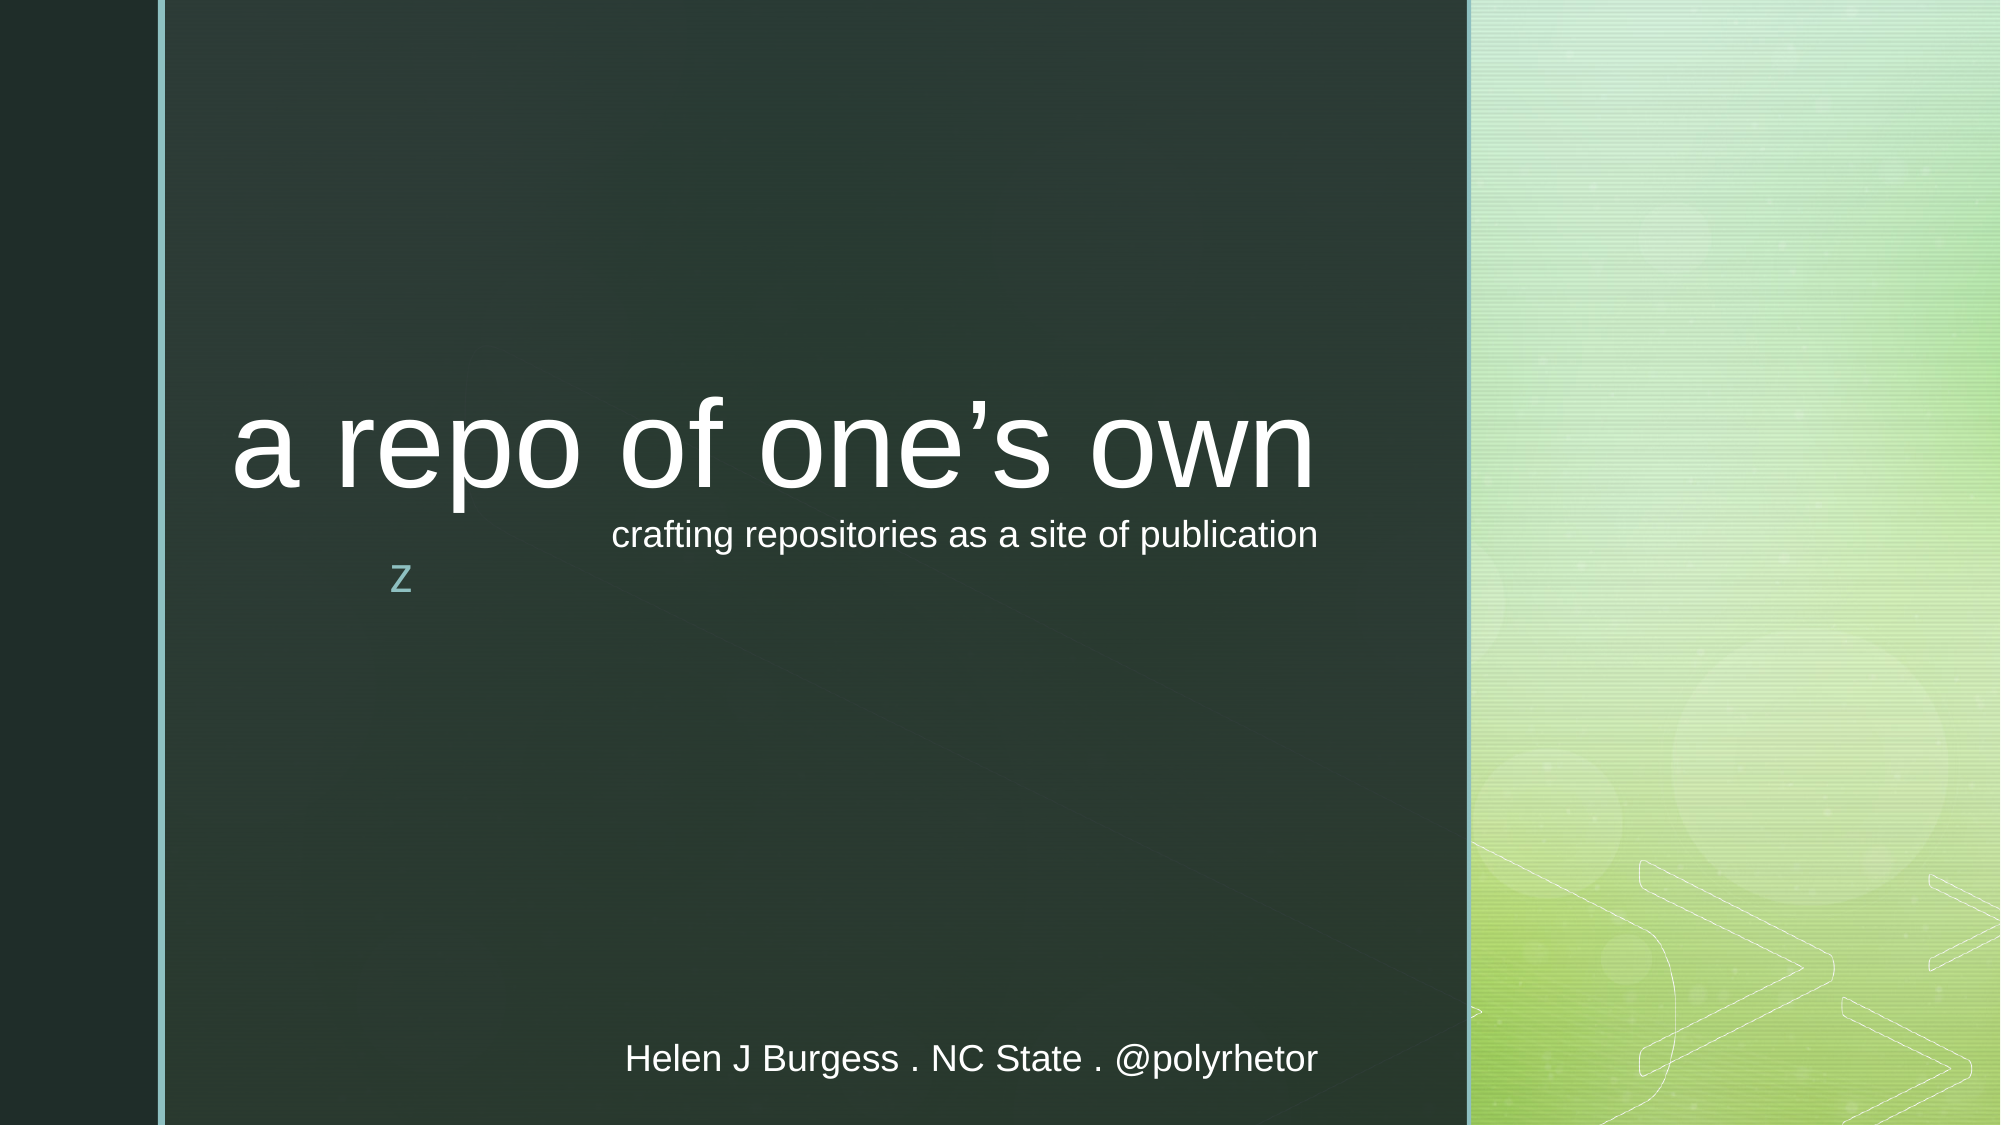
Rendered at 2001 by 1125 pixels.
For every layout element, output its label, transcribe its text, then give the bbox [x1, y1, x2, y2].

picture [1472, 0, 2001, 1125]
subtitle crafting repositories as a site of publication [454, 372, 1334, 563]
title a repo of one’s own [204, 372, 1334, 745]
text_box Helen J Burgess . NC State . @polyrhetor [467, 1026, 1334, 1087]
